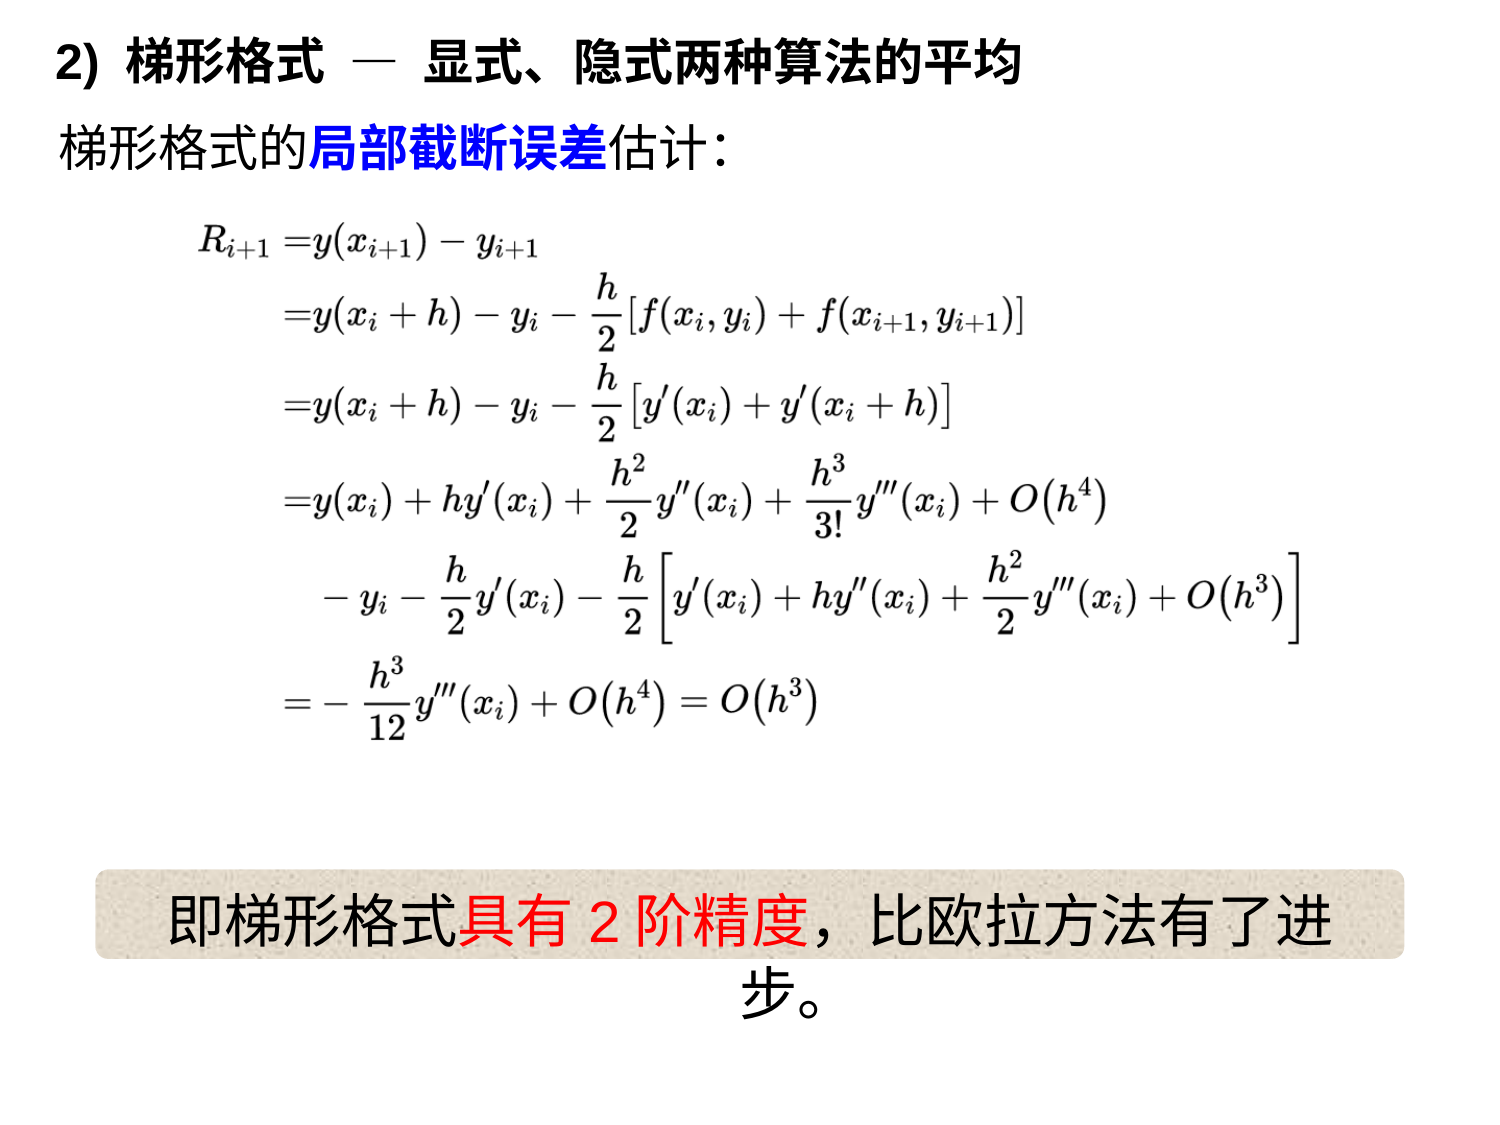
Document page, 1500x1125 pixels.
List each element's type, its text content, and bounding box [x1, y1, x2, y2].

text_box 梯形格式的局部截断误差估计： [43, 108, 1444, 184]
text_box 即梯形格式具有2阶精度，比欧拉方法有了进步。 [95, 869, 1405, 959]
text_box 2) 梯形格式 [9, 22, 327, 98]
picture [196, 219, 1304, 743]
text_box — 显式、隐式两种算法的平均 [327, 22, 1046, 98]
